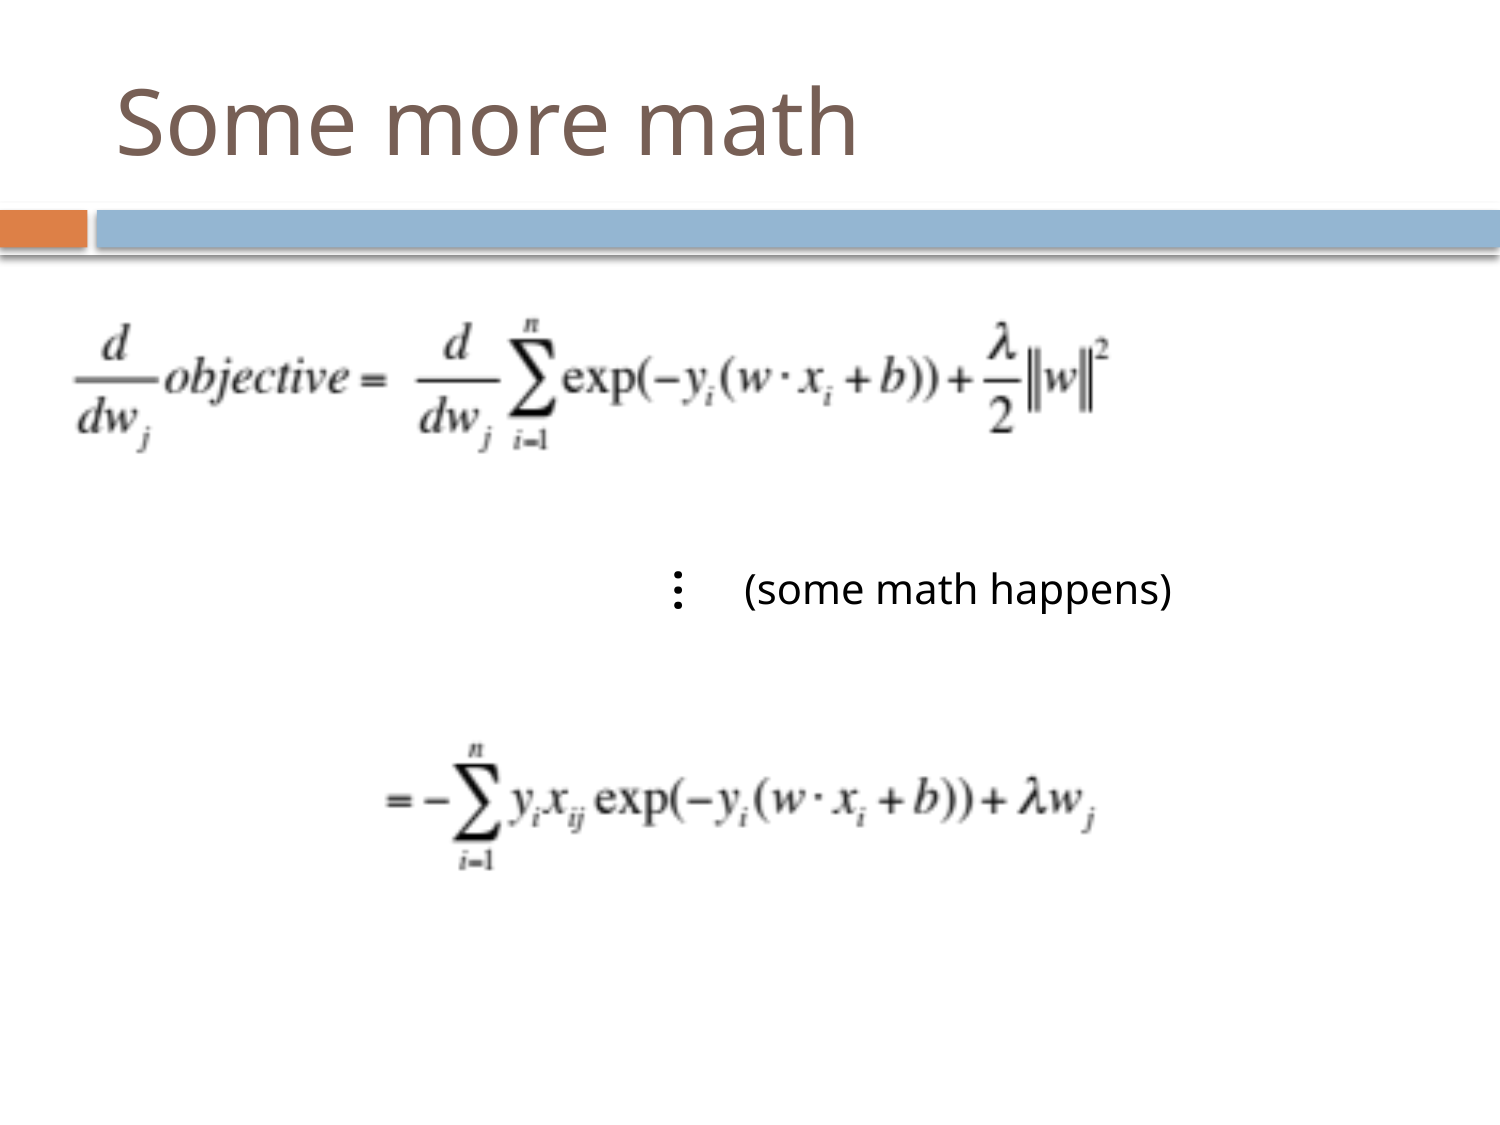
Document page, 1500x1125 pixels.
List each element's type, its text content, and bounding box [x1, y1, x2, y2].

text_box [409, 300, 1119, 458]
text_box … [656, 553, 742, 629]
text_box (some math happens) [729, 555, 1187, 621]
title Some more math [100, 37, 1438, 200]
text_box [67, 308, 395, 458]
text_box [379, 721, 1103, 875]
